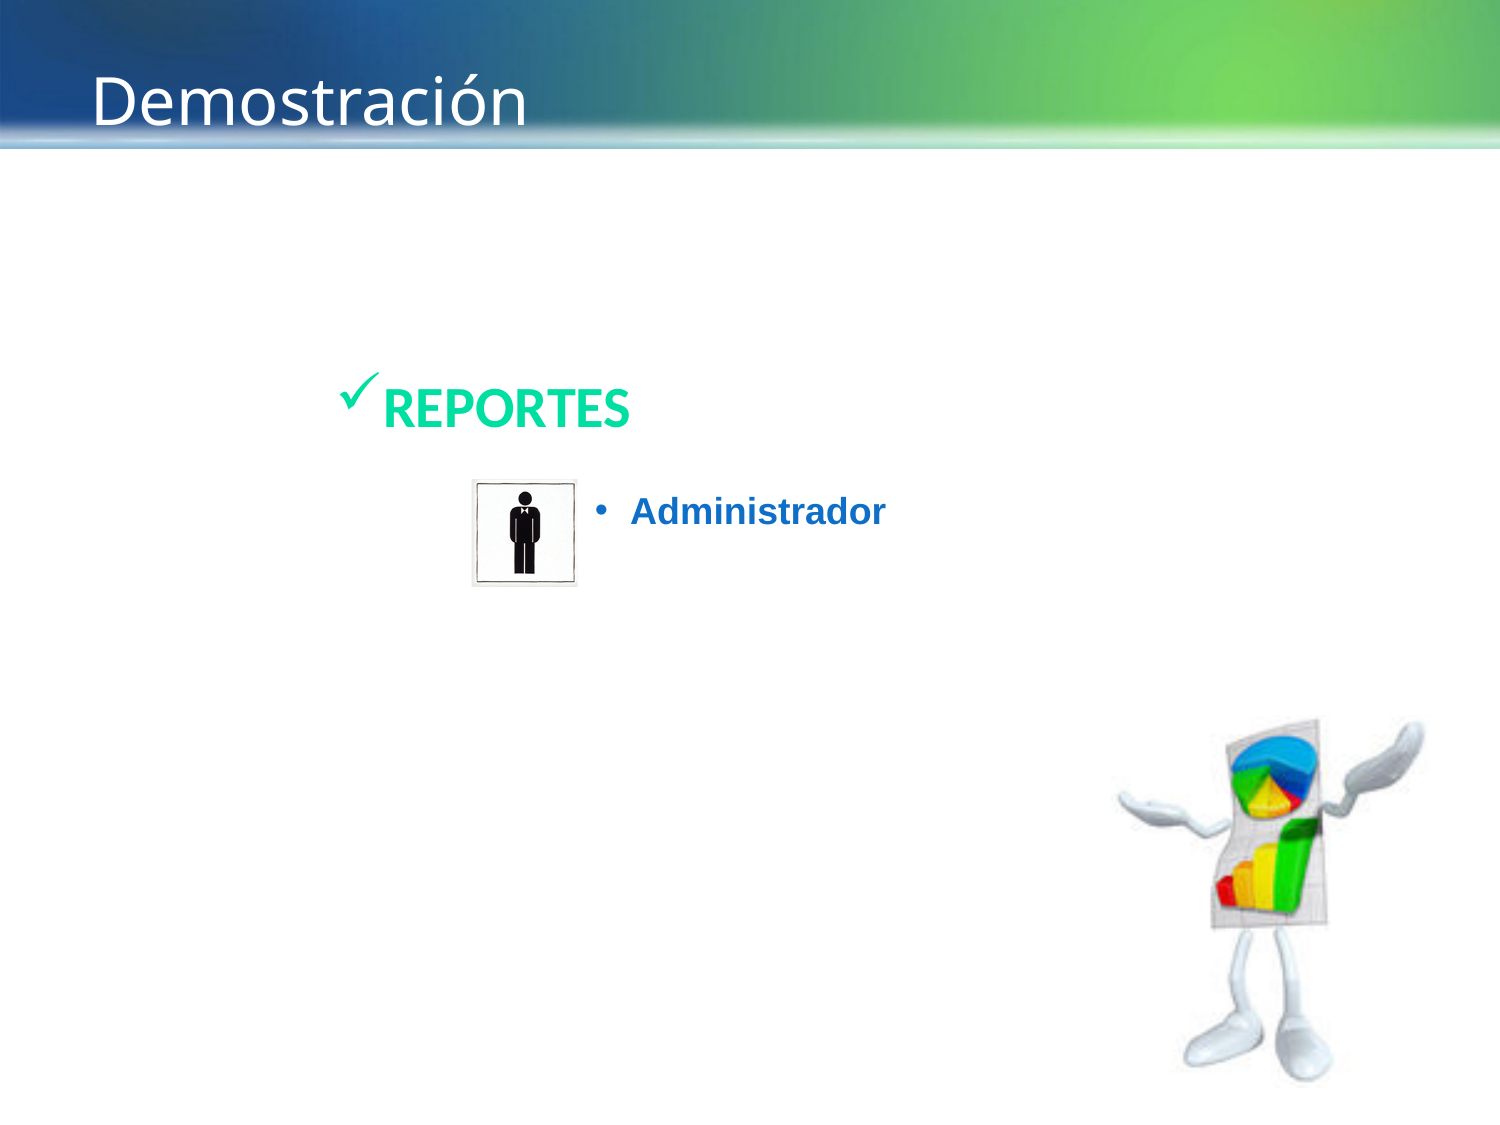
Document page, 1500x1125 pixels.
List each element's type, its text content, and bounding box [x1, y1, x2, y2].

picture [0, 0, 1500, 149]
picture [1092, 715, 1465, 1088]
title Demostración [74, 52, 1451, 145]
text_box Administrador [580, 479, 902, 540]
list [471, 479, 578, 587]
text_box Reportes [320, 361, 647, 447]
